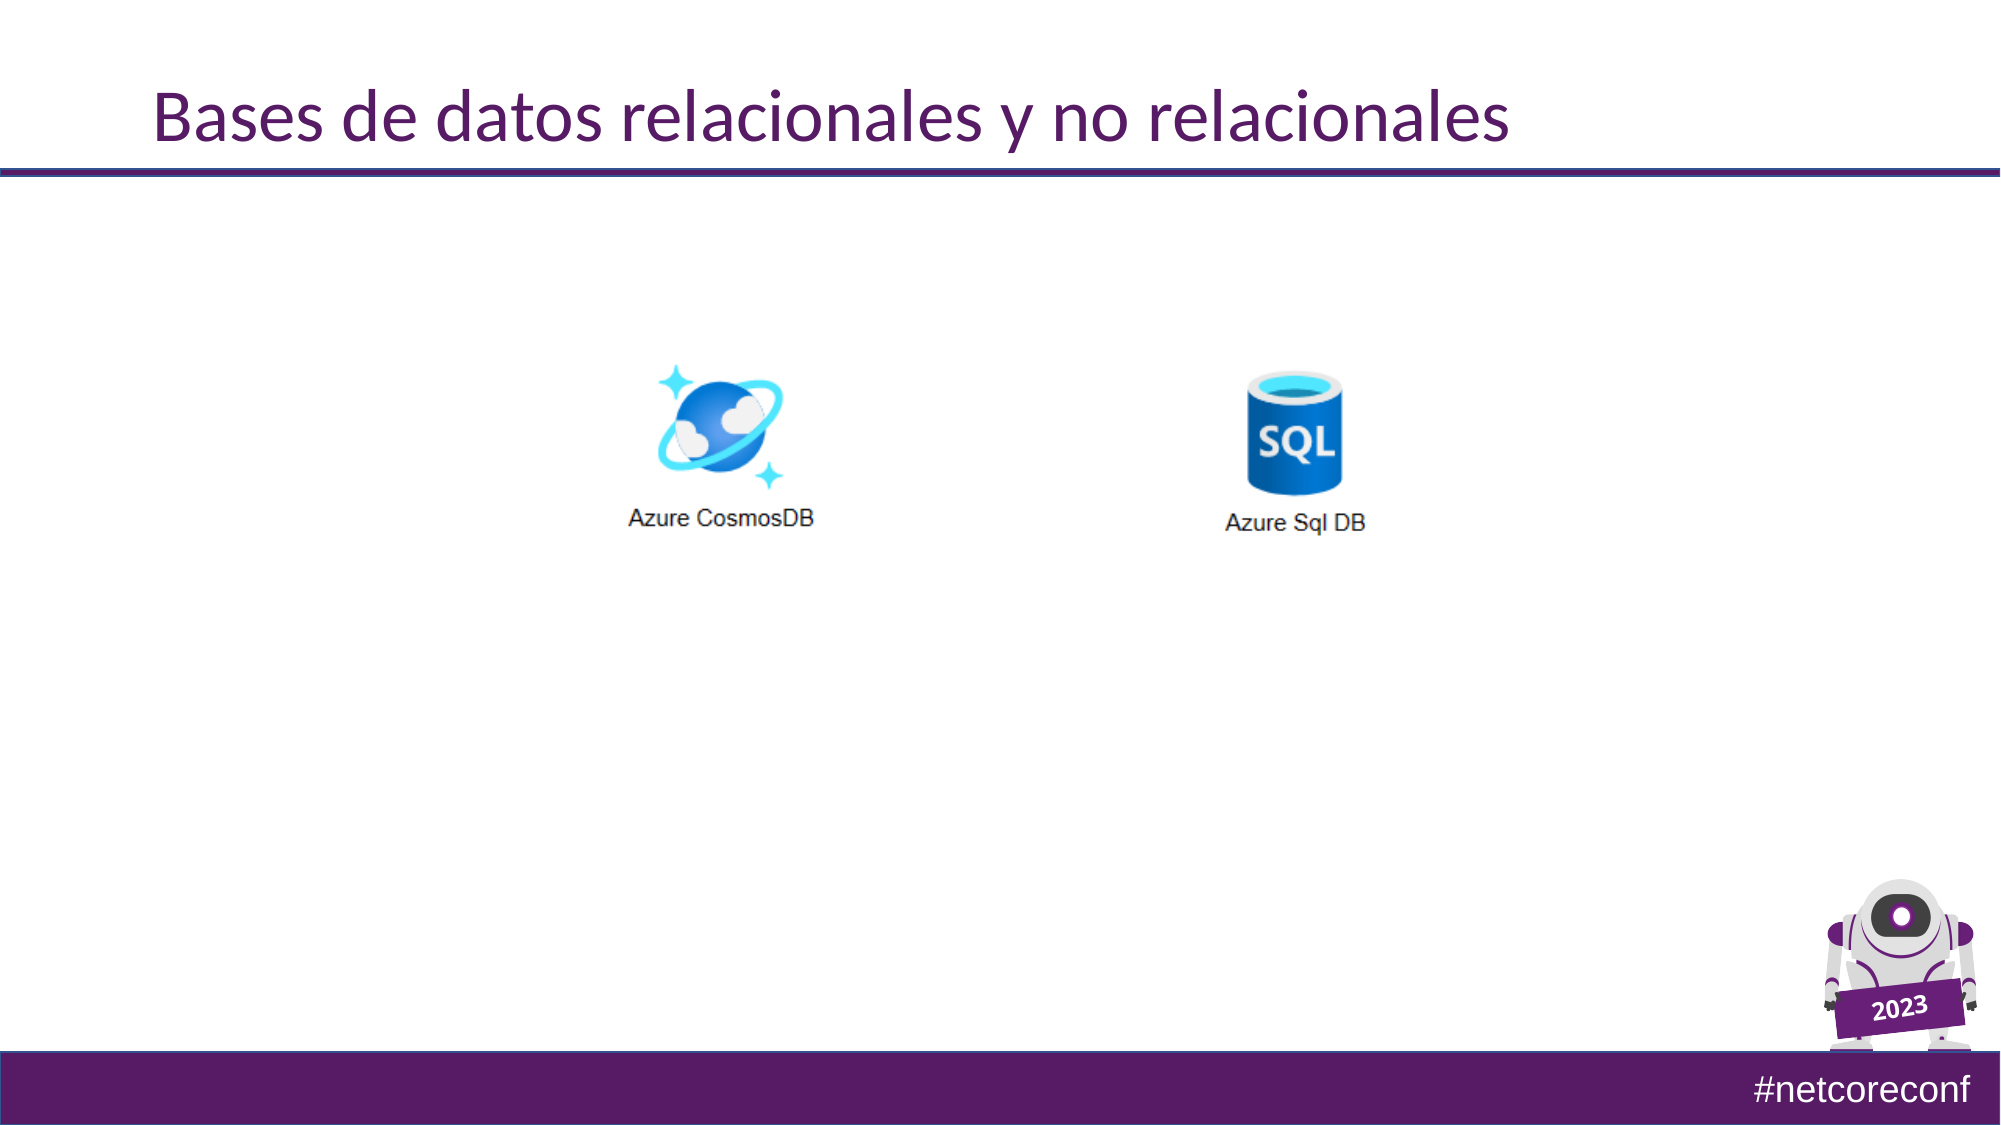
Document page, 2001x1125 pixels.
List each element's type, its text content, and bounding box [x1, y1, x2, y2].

picture [531, 232, 1468, 661]
picture [1824, 879, 1977, 1051]
title Bases de datos relacionales y no relacionales [137, 20, 1863, 213]
